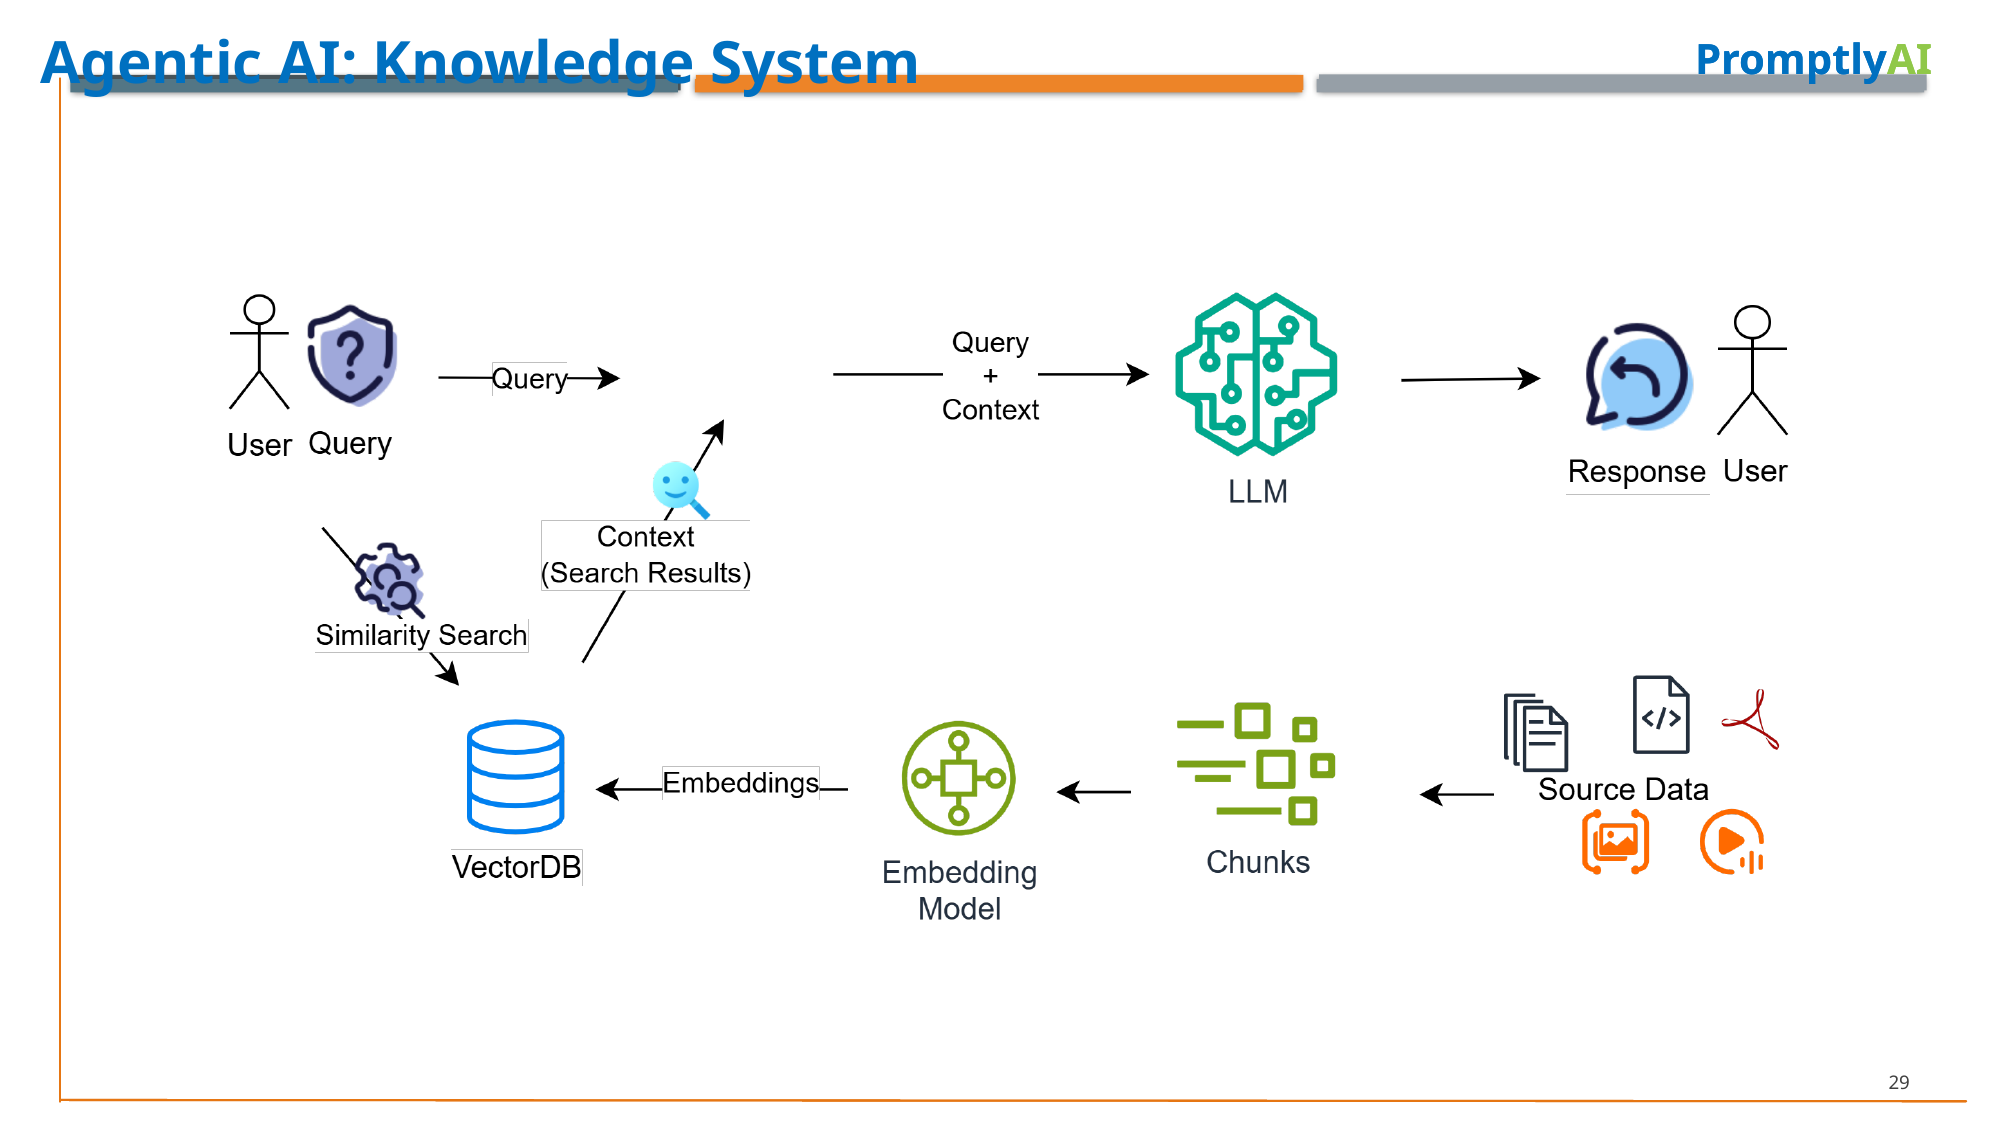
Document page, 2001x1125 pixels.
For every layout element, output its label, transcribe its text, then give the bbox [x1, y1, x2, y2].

text_box PromptlyAI [1680, 25, 1947, 91]
slide_number 29 [1752, 1053, 1925, 1096]
picture [200, 265, 1814, 955]
text_box Agentic AI: Knowledge System [25, 17, 937, 103]
